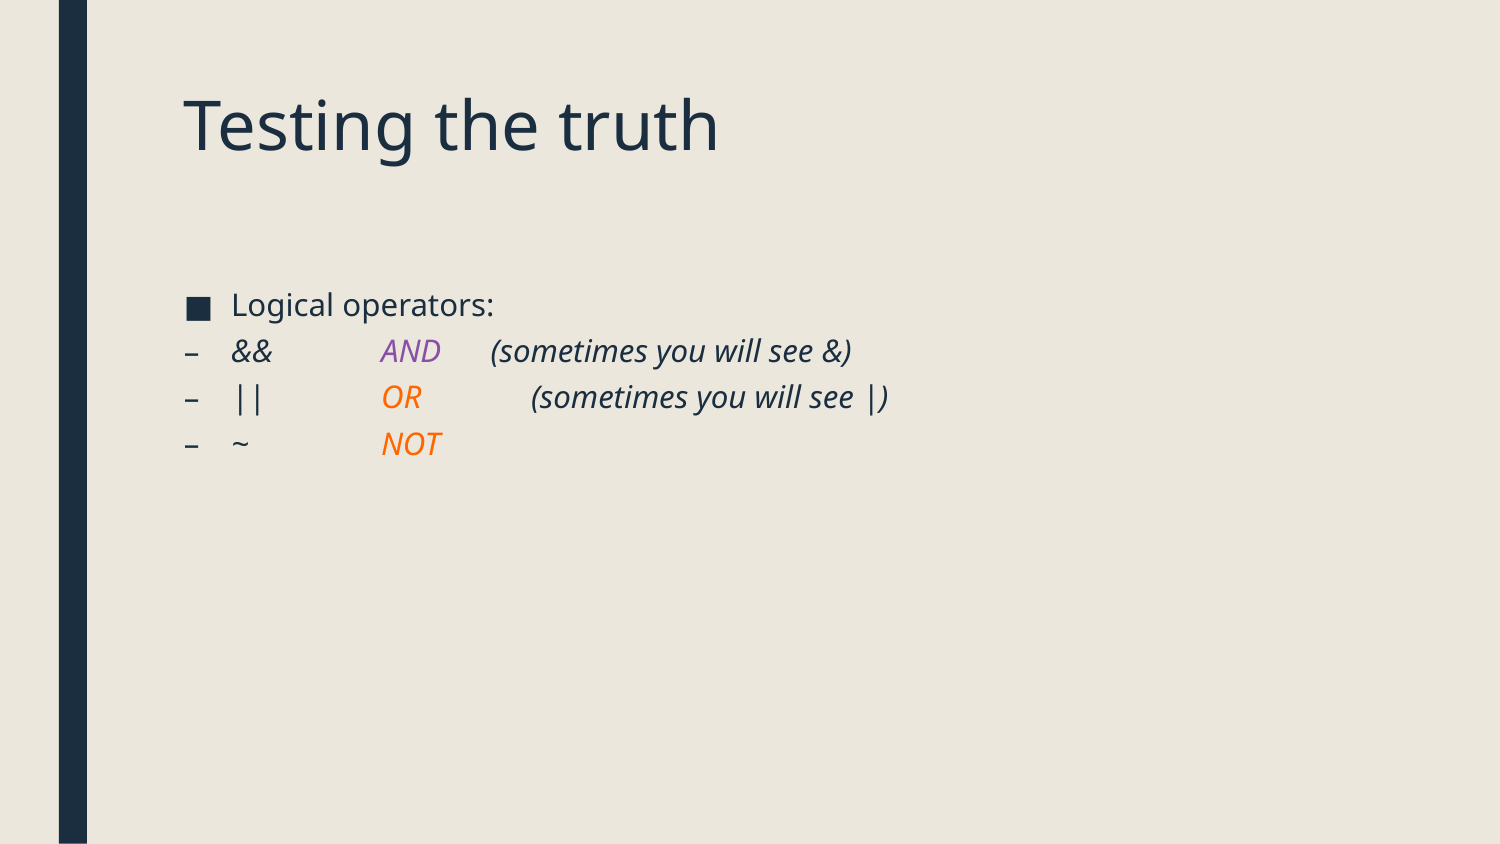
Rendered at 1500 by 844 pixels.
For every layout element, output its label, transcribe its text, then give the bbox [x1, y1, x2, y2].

list Logical operators: && AND (sometimes you will see &) || OR (sometimes you will see |) ~ NOT [168, 281, 1351, 722]
title Testing the truth [168, 84, 1351, 268]
